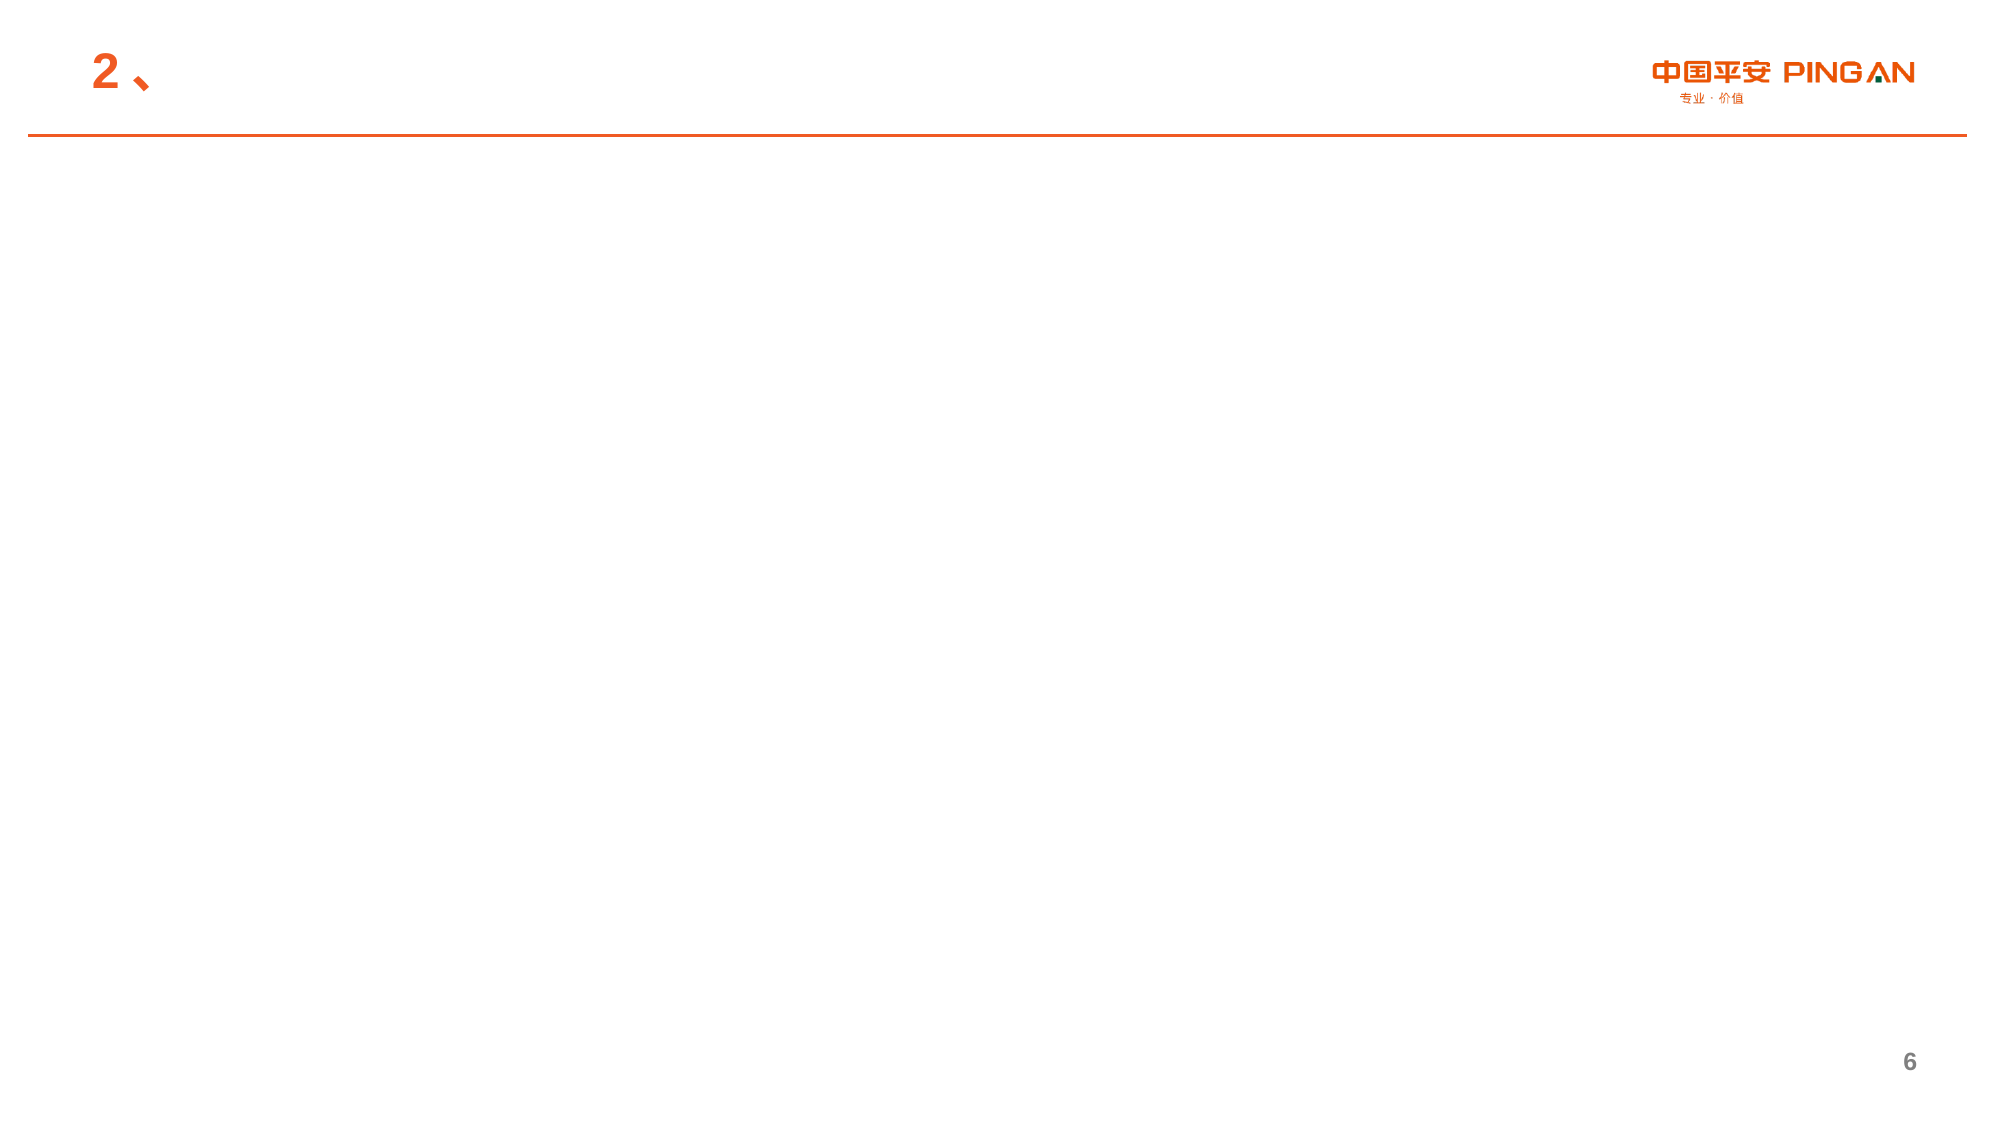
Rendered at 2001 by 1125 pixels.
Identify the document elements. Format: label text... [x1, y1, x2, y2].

text_box 2、 [89, 30, 1000, 107]
picture [1632, 41, 1934, 124]
